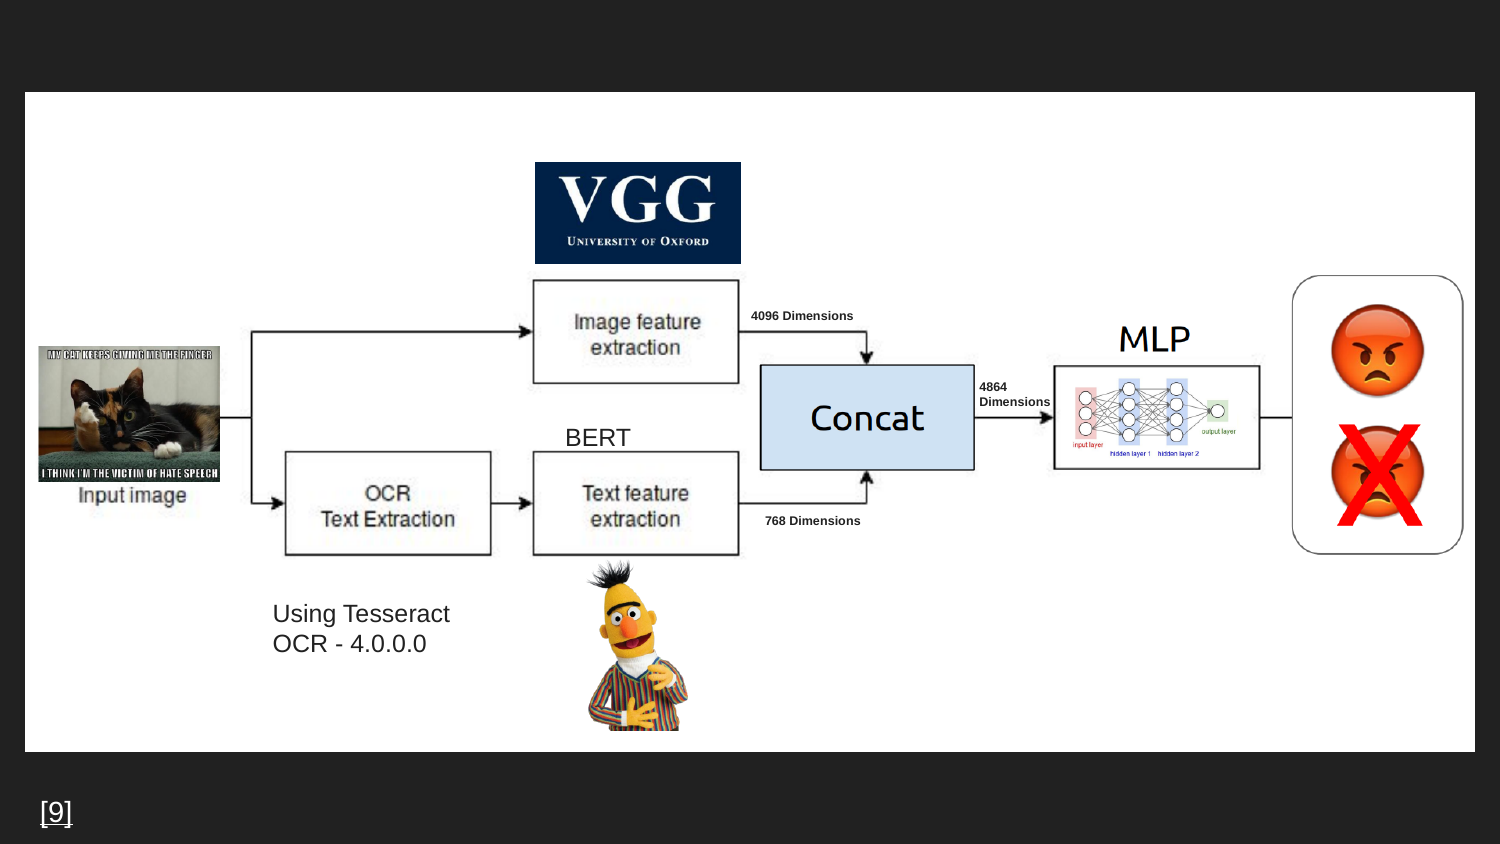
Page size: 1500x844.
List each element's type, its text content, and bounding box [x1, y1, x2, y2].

text_box [9] [25, 771, 917, 844]
picture [24, 92, 1475, 752]
